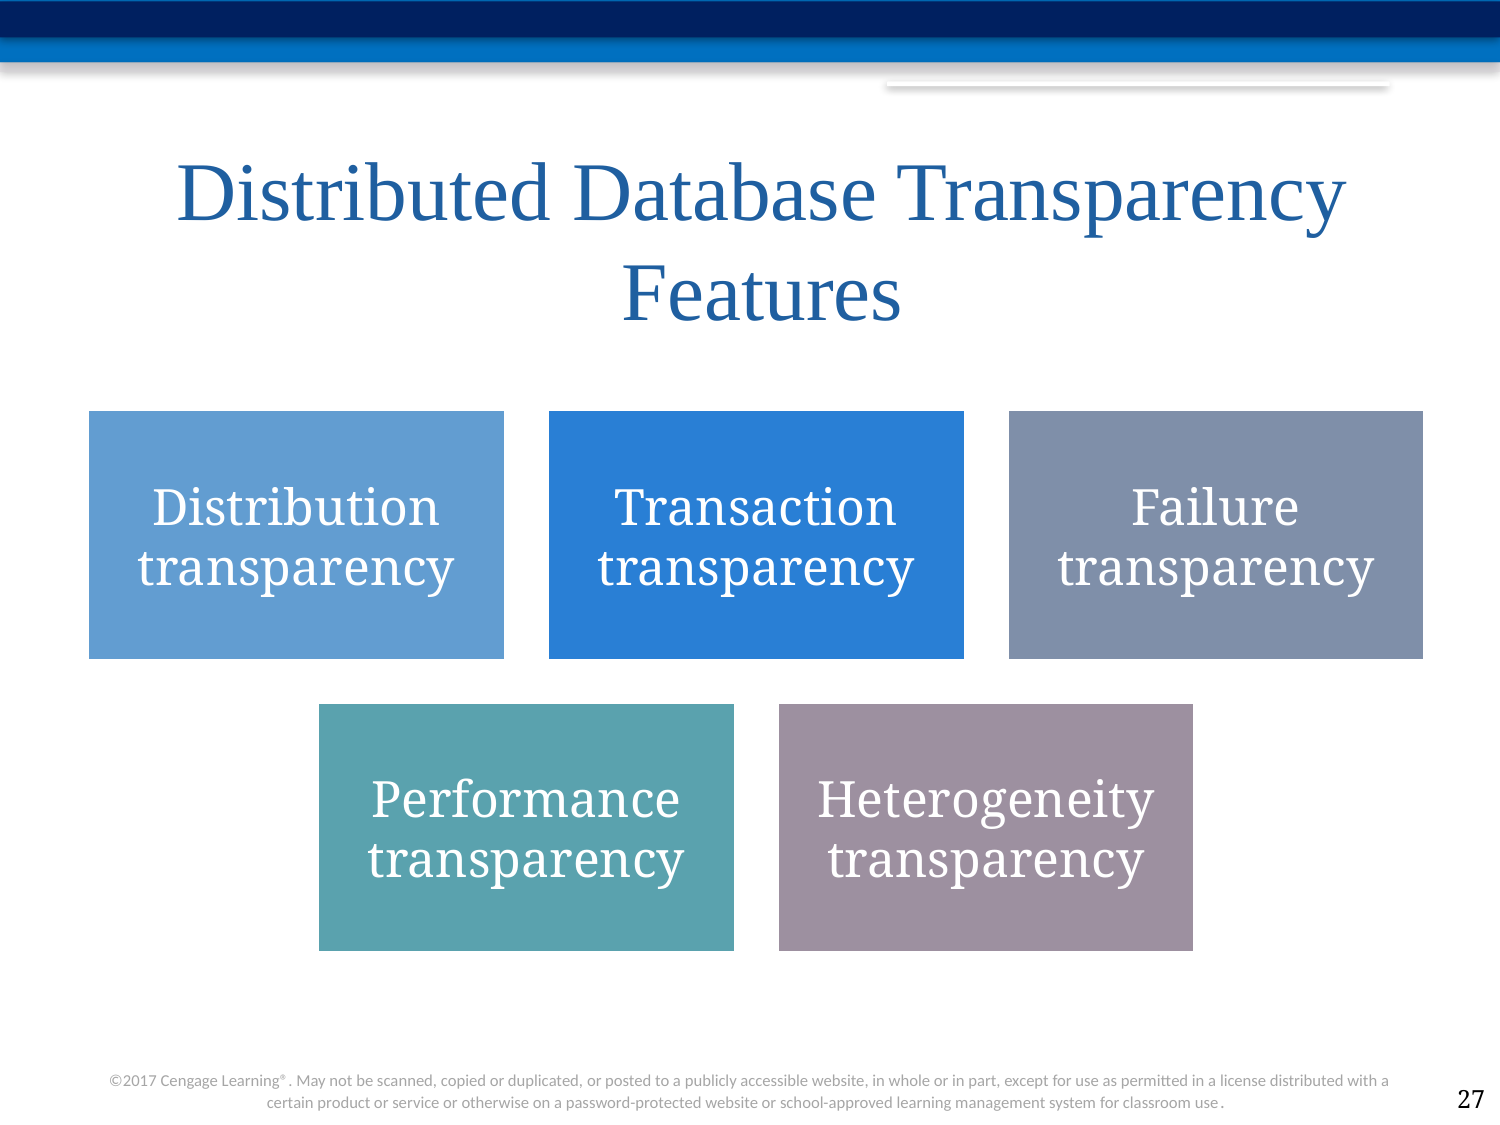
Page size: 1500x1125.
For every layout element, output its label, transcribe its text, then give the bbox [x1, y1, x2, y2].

title Distributed Database Transparency Features [87, 149, 1438, 325]
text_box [87, 299, 1426, 1063]
slide_number 27 [1425, 1074, 1500, 1125]
